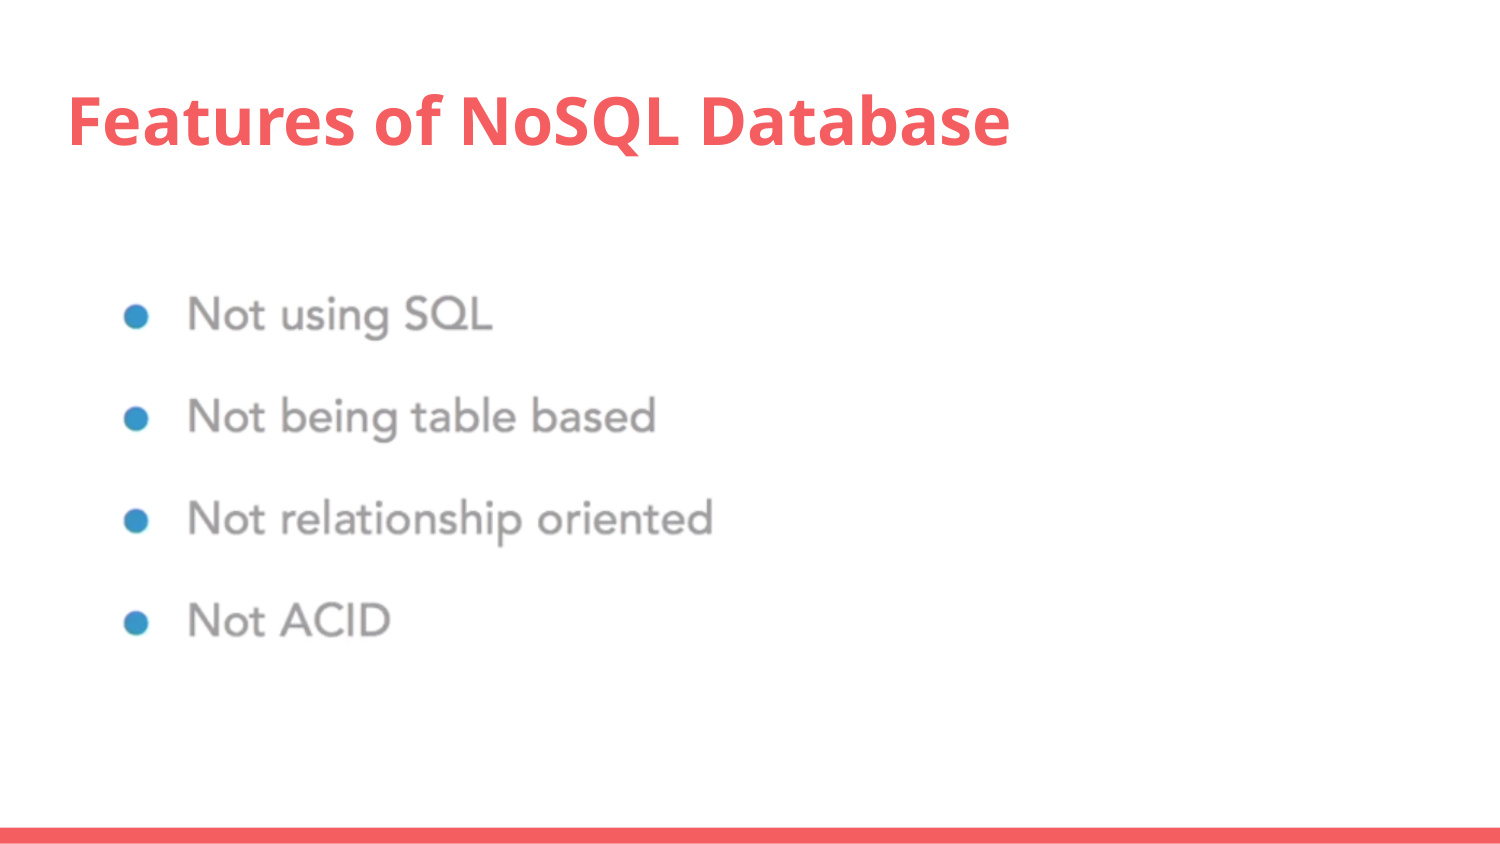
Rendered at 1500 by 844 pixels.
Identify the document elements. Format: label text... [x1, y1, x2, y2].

title Features of NoSQL Database [51, 64, 1449, 167]
picture [50, 265, 1450, 697]
